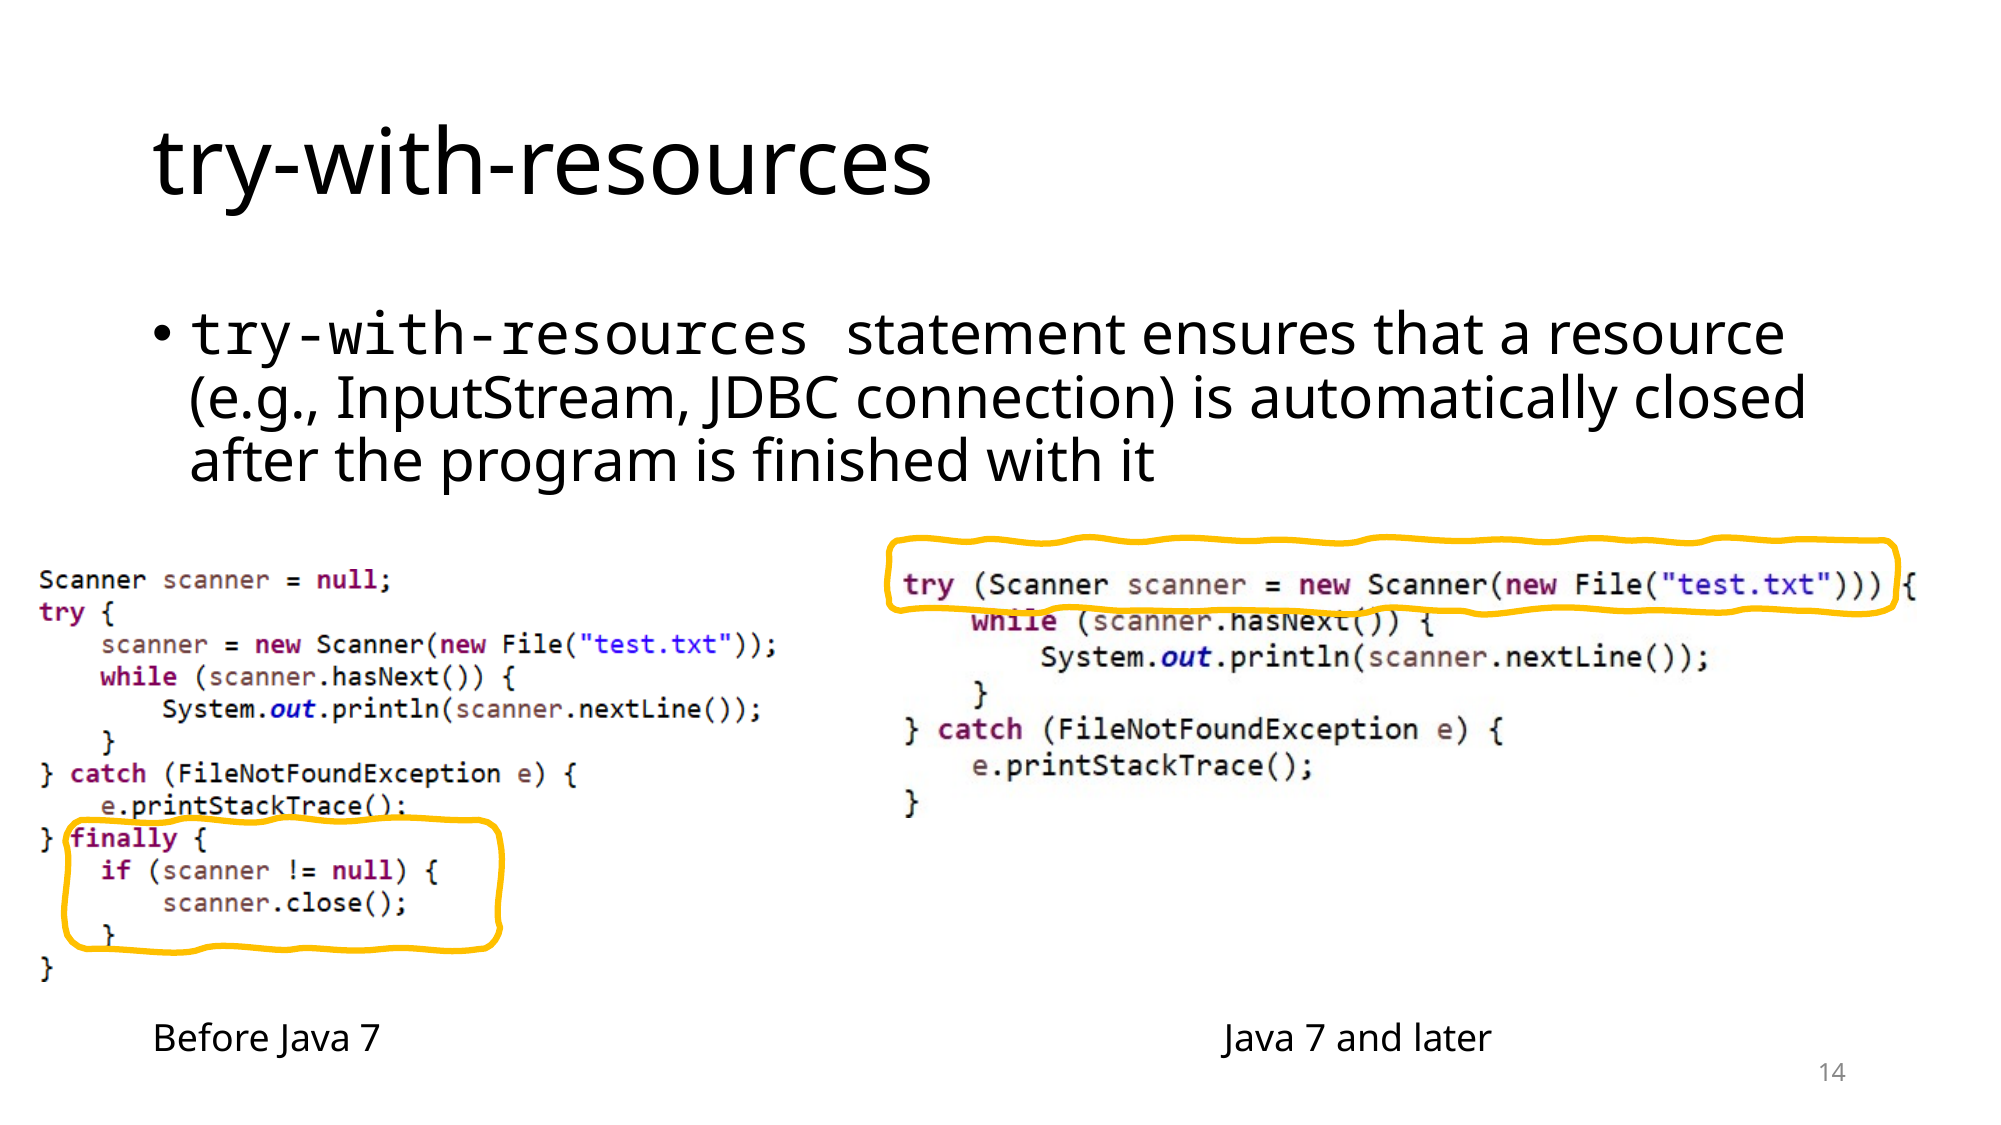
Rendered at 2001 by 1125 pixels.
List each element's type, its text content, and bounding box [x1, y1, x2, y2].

text_box Java 7 and later [1221, 1012, 1505, 1060]
text_box 14 [1815, 1054, 1850, 1087]
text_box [39, 569, 776, 982]
text_box try-with-resources statement ensures that a resource (e.g., InputStream, JDBC connection) is automatically closed after the program is finished with it [150, 294, 1881, 495]
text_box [883, 533, 1917, 818]
text_box Before Java 7 [150, 1011, 391, 1059]
title try-with-resources [90, 101, 1910, 292]
